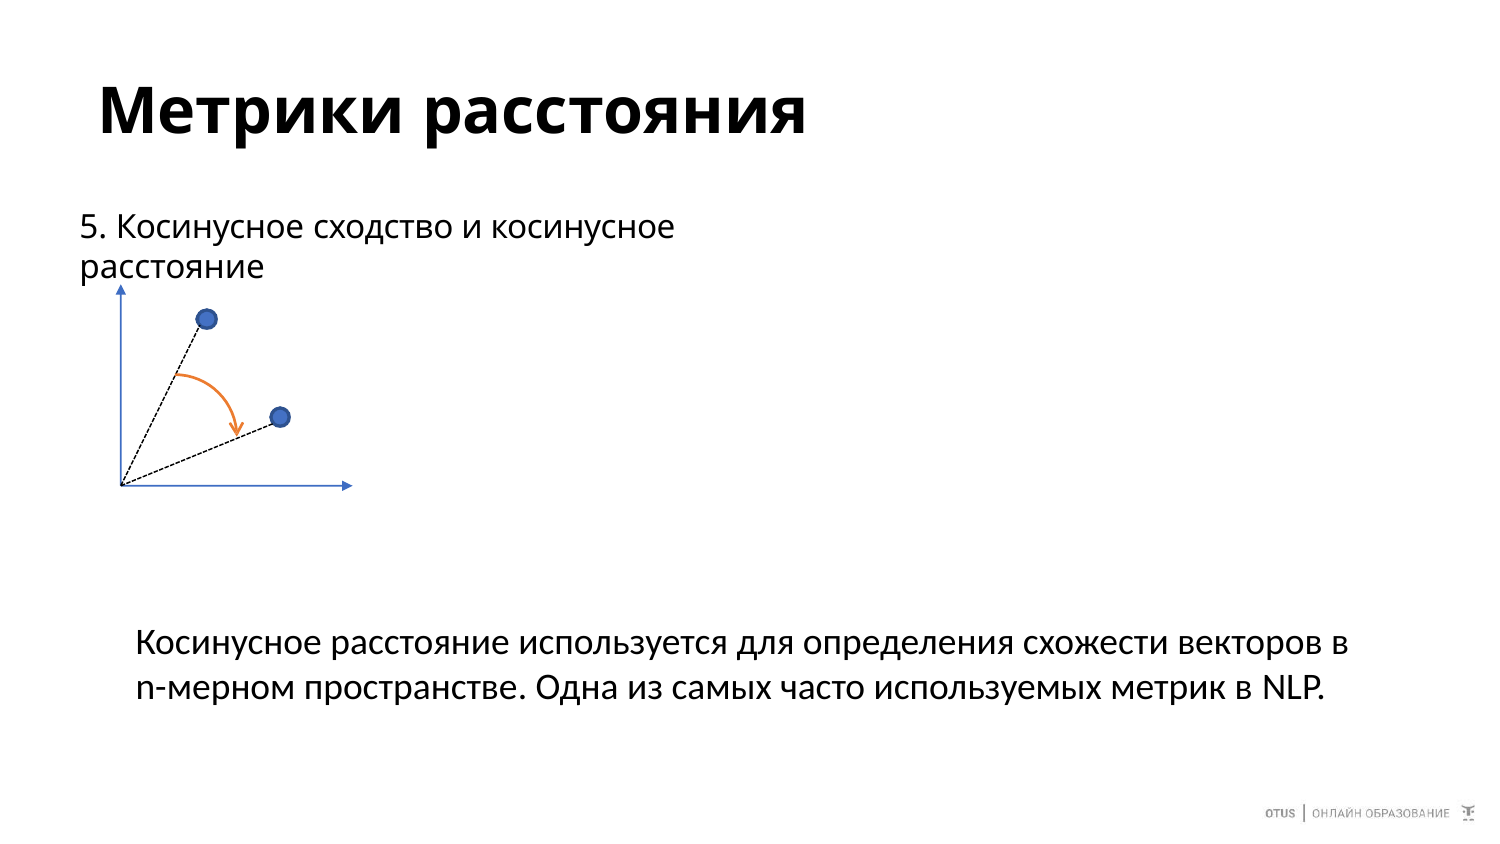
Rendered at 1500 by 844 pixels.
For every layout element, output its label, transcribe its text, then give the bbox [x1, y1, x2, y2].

title Метрики расстояния [82, 54, 1480, 234]
text_box Косинусное расстояние используется для определения схожести векторов в n-мерном пространстве. Одна из самых часто используемых метрик в NLP. [120, 609, 1475, 715]
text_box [115, 284, 353, 492]
picture [1262, 799, 1475, 825]
text_box 5. Косинусное сходство и косинусное расстояние [77, 203, 865, 286]
